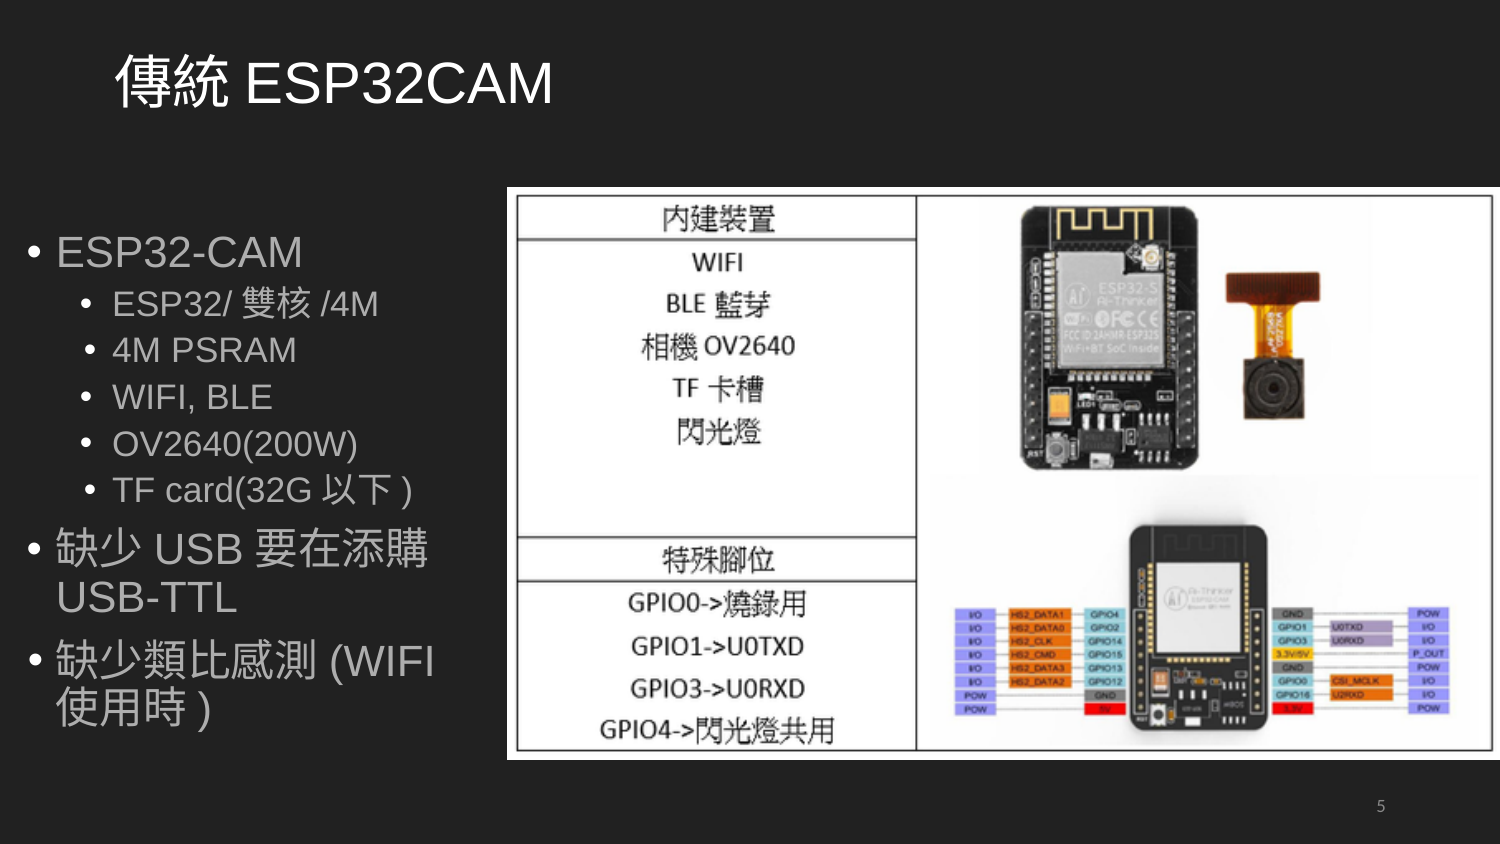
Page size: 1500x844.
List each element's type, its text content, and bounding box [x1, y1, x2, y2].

picture [507, 187, 1500, 761]
slide_number 5 [1059, 782, 1397, 827]
title 傳統ESP32CAM [103, 20, 1397, 149]
list ESP32-CAM ESP32/雙核/4M 4M PSRAM WIFI, BLE OV2640(200W) TF card(32G以下) 缺少USB要在添購USB-TTL 缺少類比感測(WIFI使用時) [15, 224, 457, 819]
